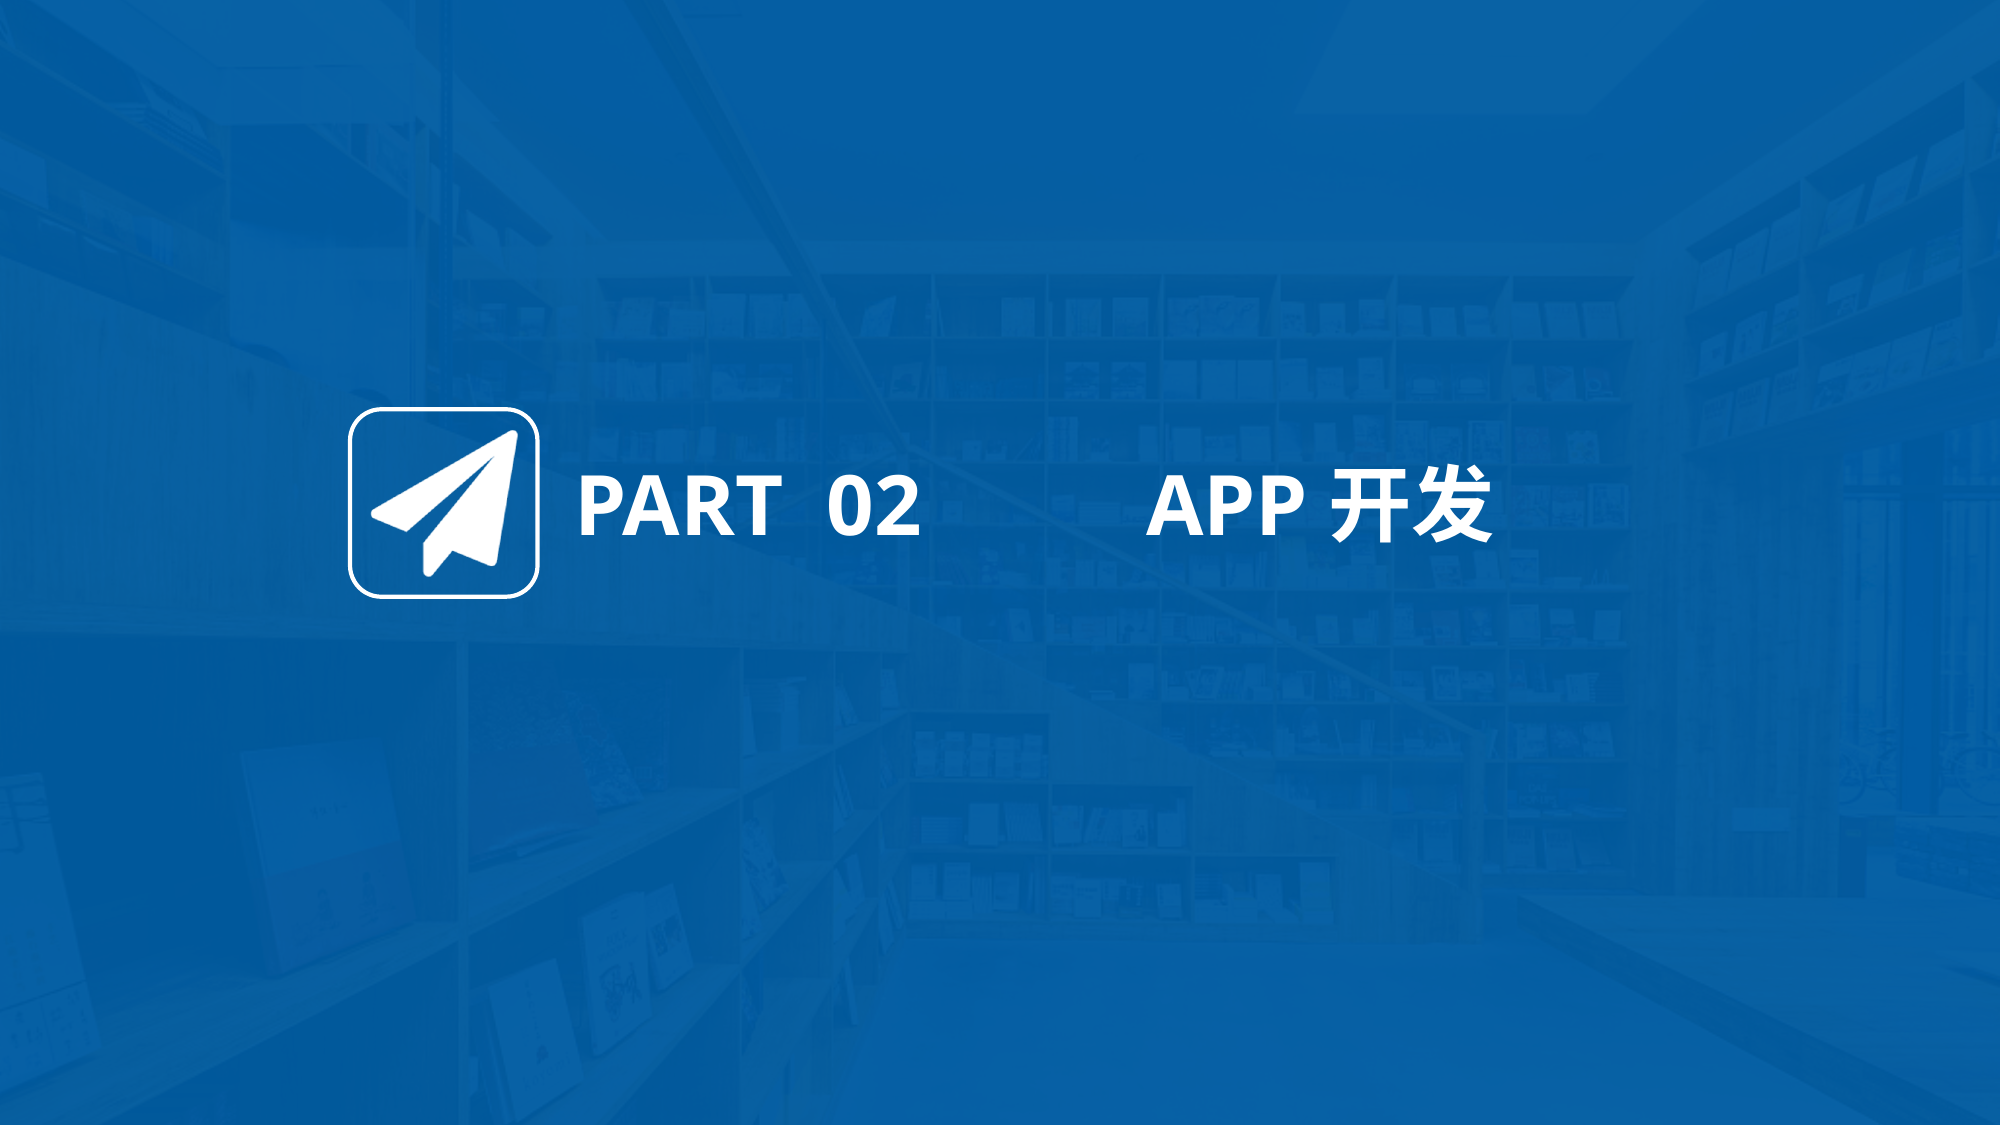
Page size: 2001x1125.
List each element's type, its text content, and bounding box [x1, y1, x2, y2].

title APP开发 [968, 456, 1673, 563]
picture [353, 412, 535, 594]
